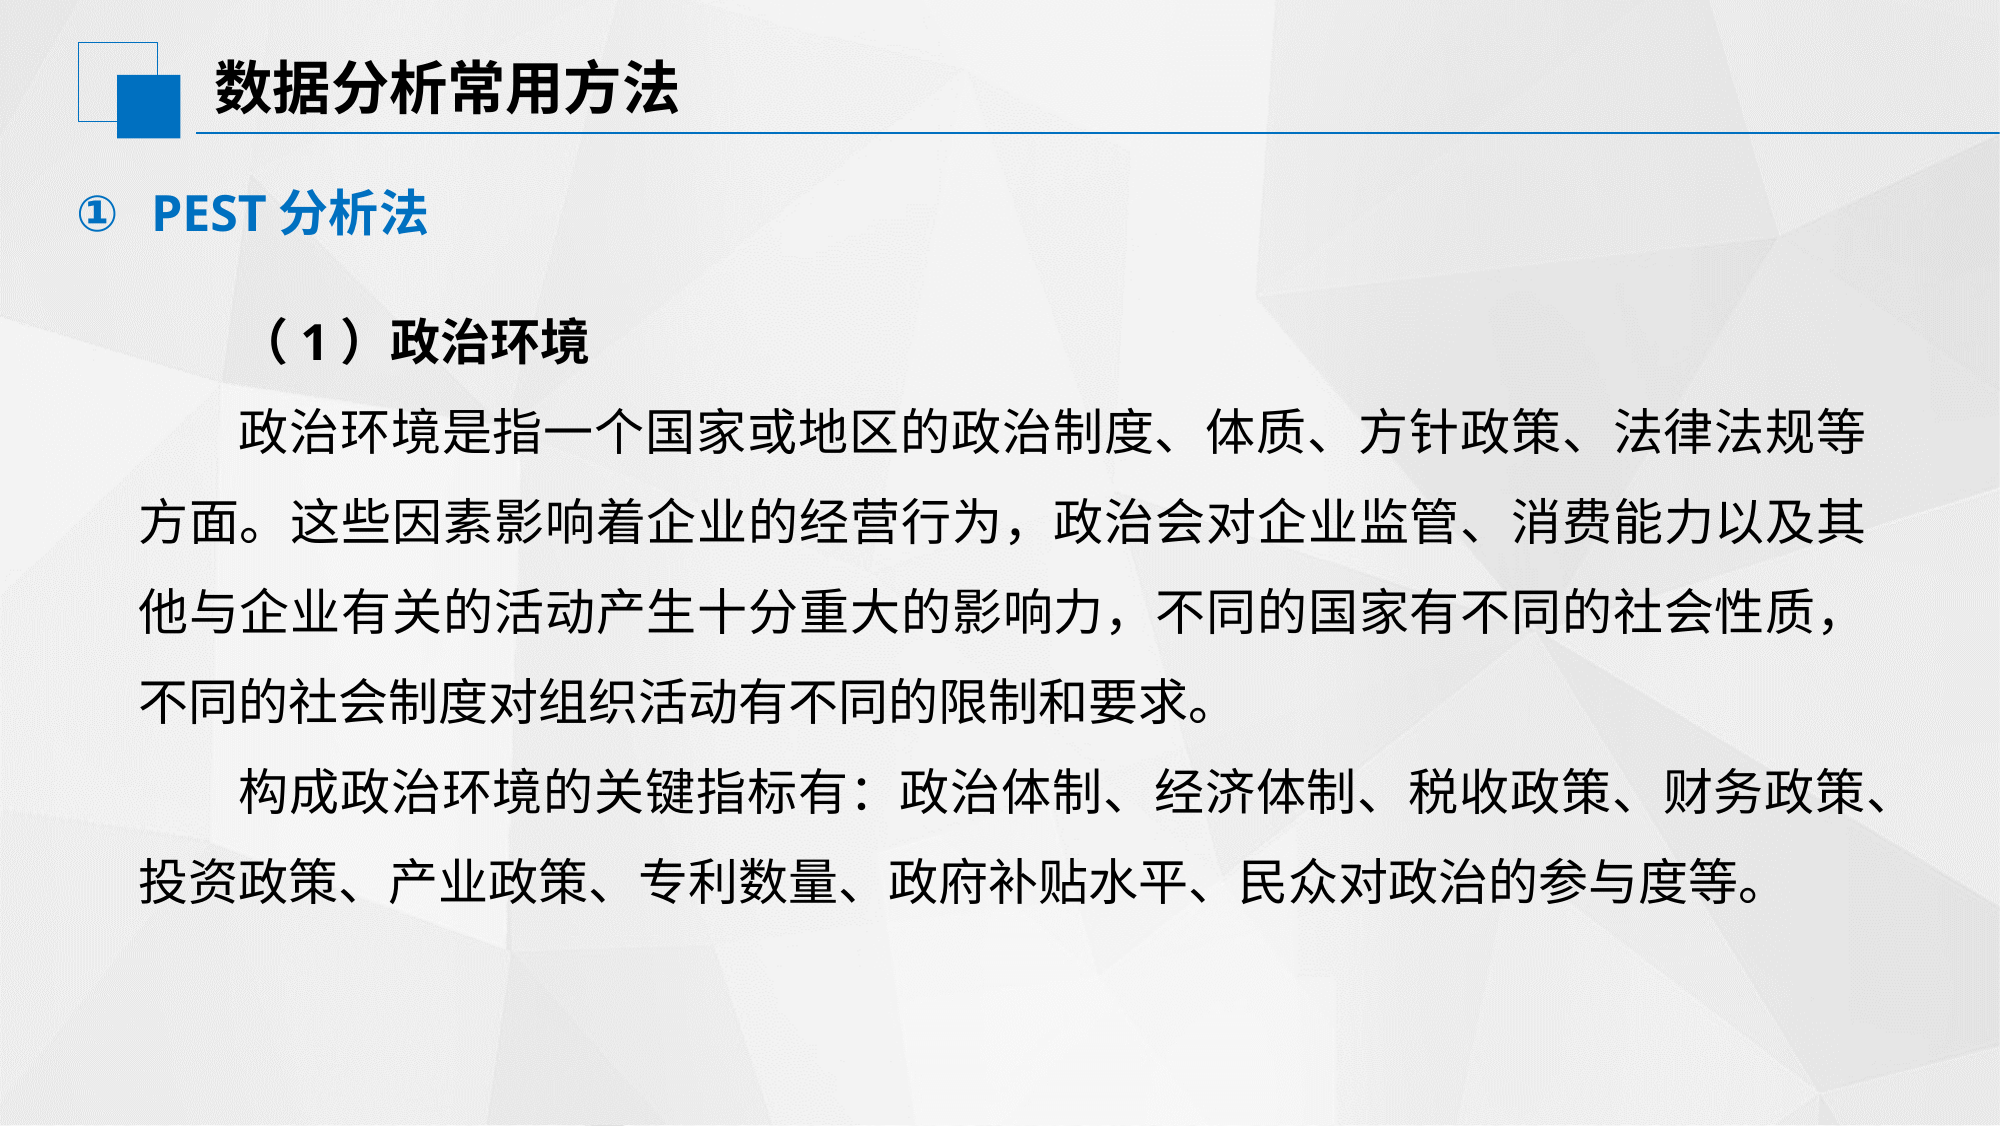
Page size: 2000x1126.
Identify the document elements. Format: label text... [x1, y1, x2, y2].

text_box （1）政治环境 政治环境是指一个国家或地区的政治制度、体质、方针政策、法律法规等方面。这些因素影响着企业的经营行为，政治会对企业监管、消费能力以及其他与企业有关的活动产生十分重大的影响力，不同的国家有不同的社会性质，不同的社会制度对组织活动有不同的限制和要求。 构成政治环境的关键指标有：政治体制、经济体制、税收政策、财务政策、投资政策、产业政策、专利数量、政府补贴水平、民众对政治的参与度等。 [123, 272, 1882, 918]
title 数据分析常用方法 [194, 42, 988, 130]
picture [0, 0, 2000, 1126]
text_box PEST分析法 [61, 173, 671, 249]
